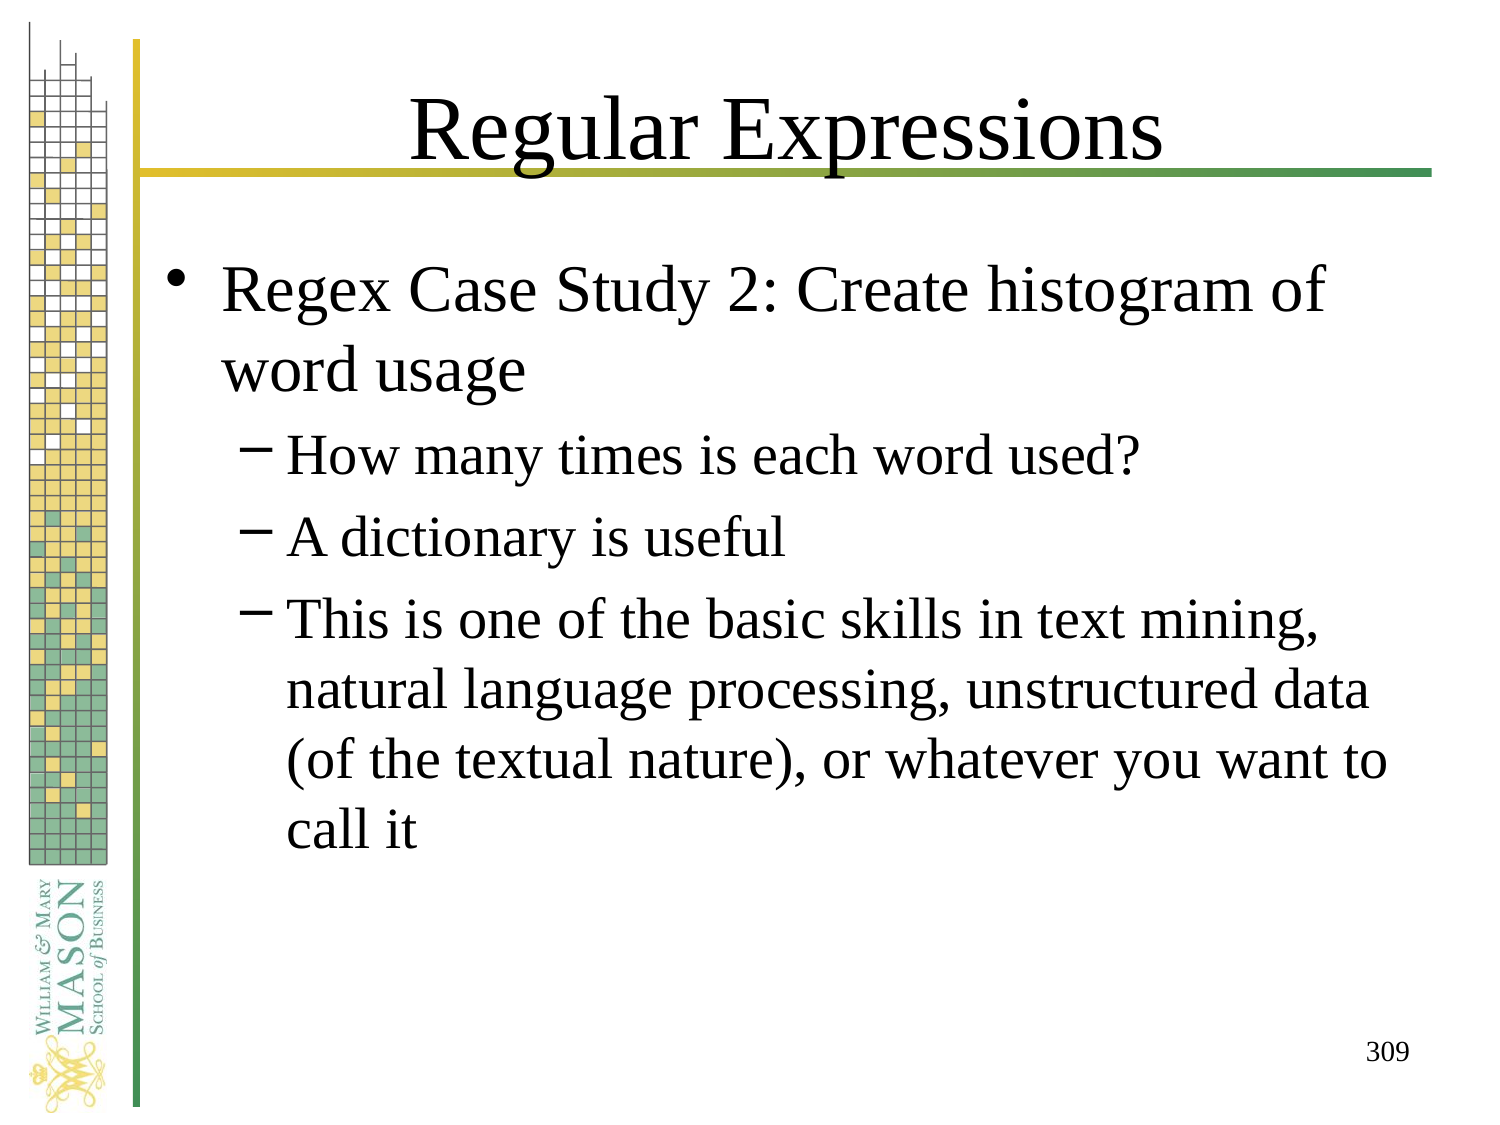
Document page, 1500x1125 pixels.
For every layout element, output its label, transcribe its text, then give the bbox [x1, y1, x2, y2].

table_header Description [29, 879, 107, 1113]
slide_number 309 [1048, 1024, 1426, 1103]
title Regular Expressions [150, 45, 1425, 200]
list Regex Case Study 2: Create histogram of word usage How many times is each word used? A dictionary is useful This is one of the basic skills in text mining, natural language processing, unstructured data (of the textual nature), or whatever you want to call it [150, 237, 1425, 1005]
